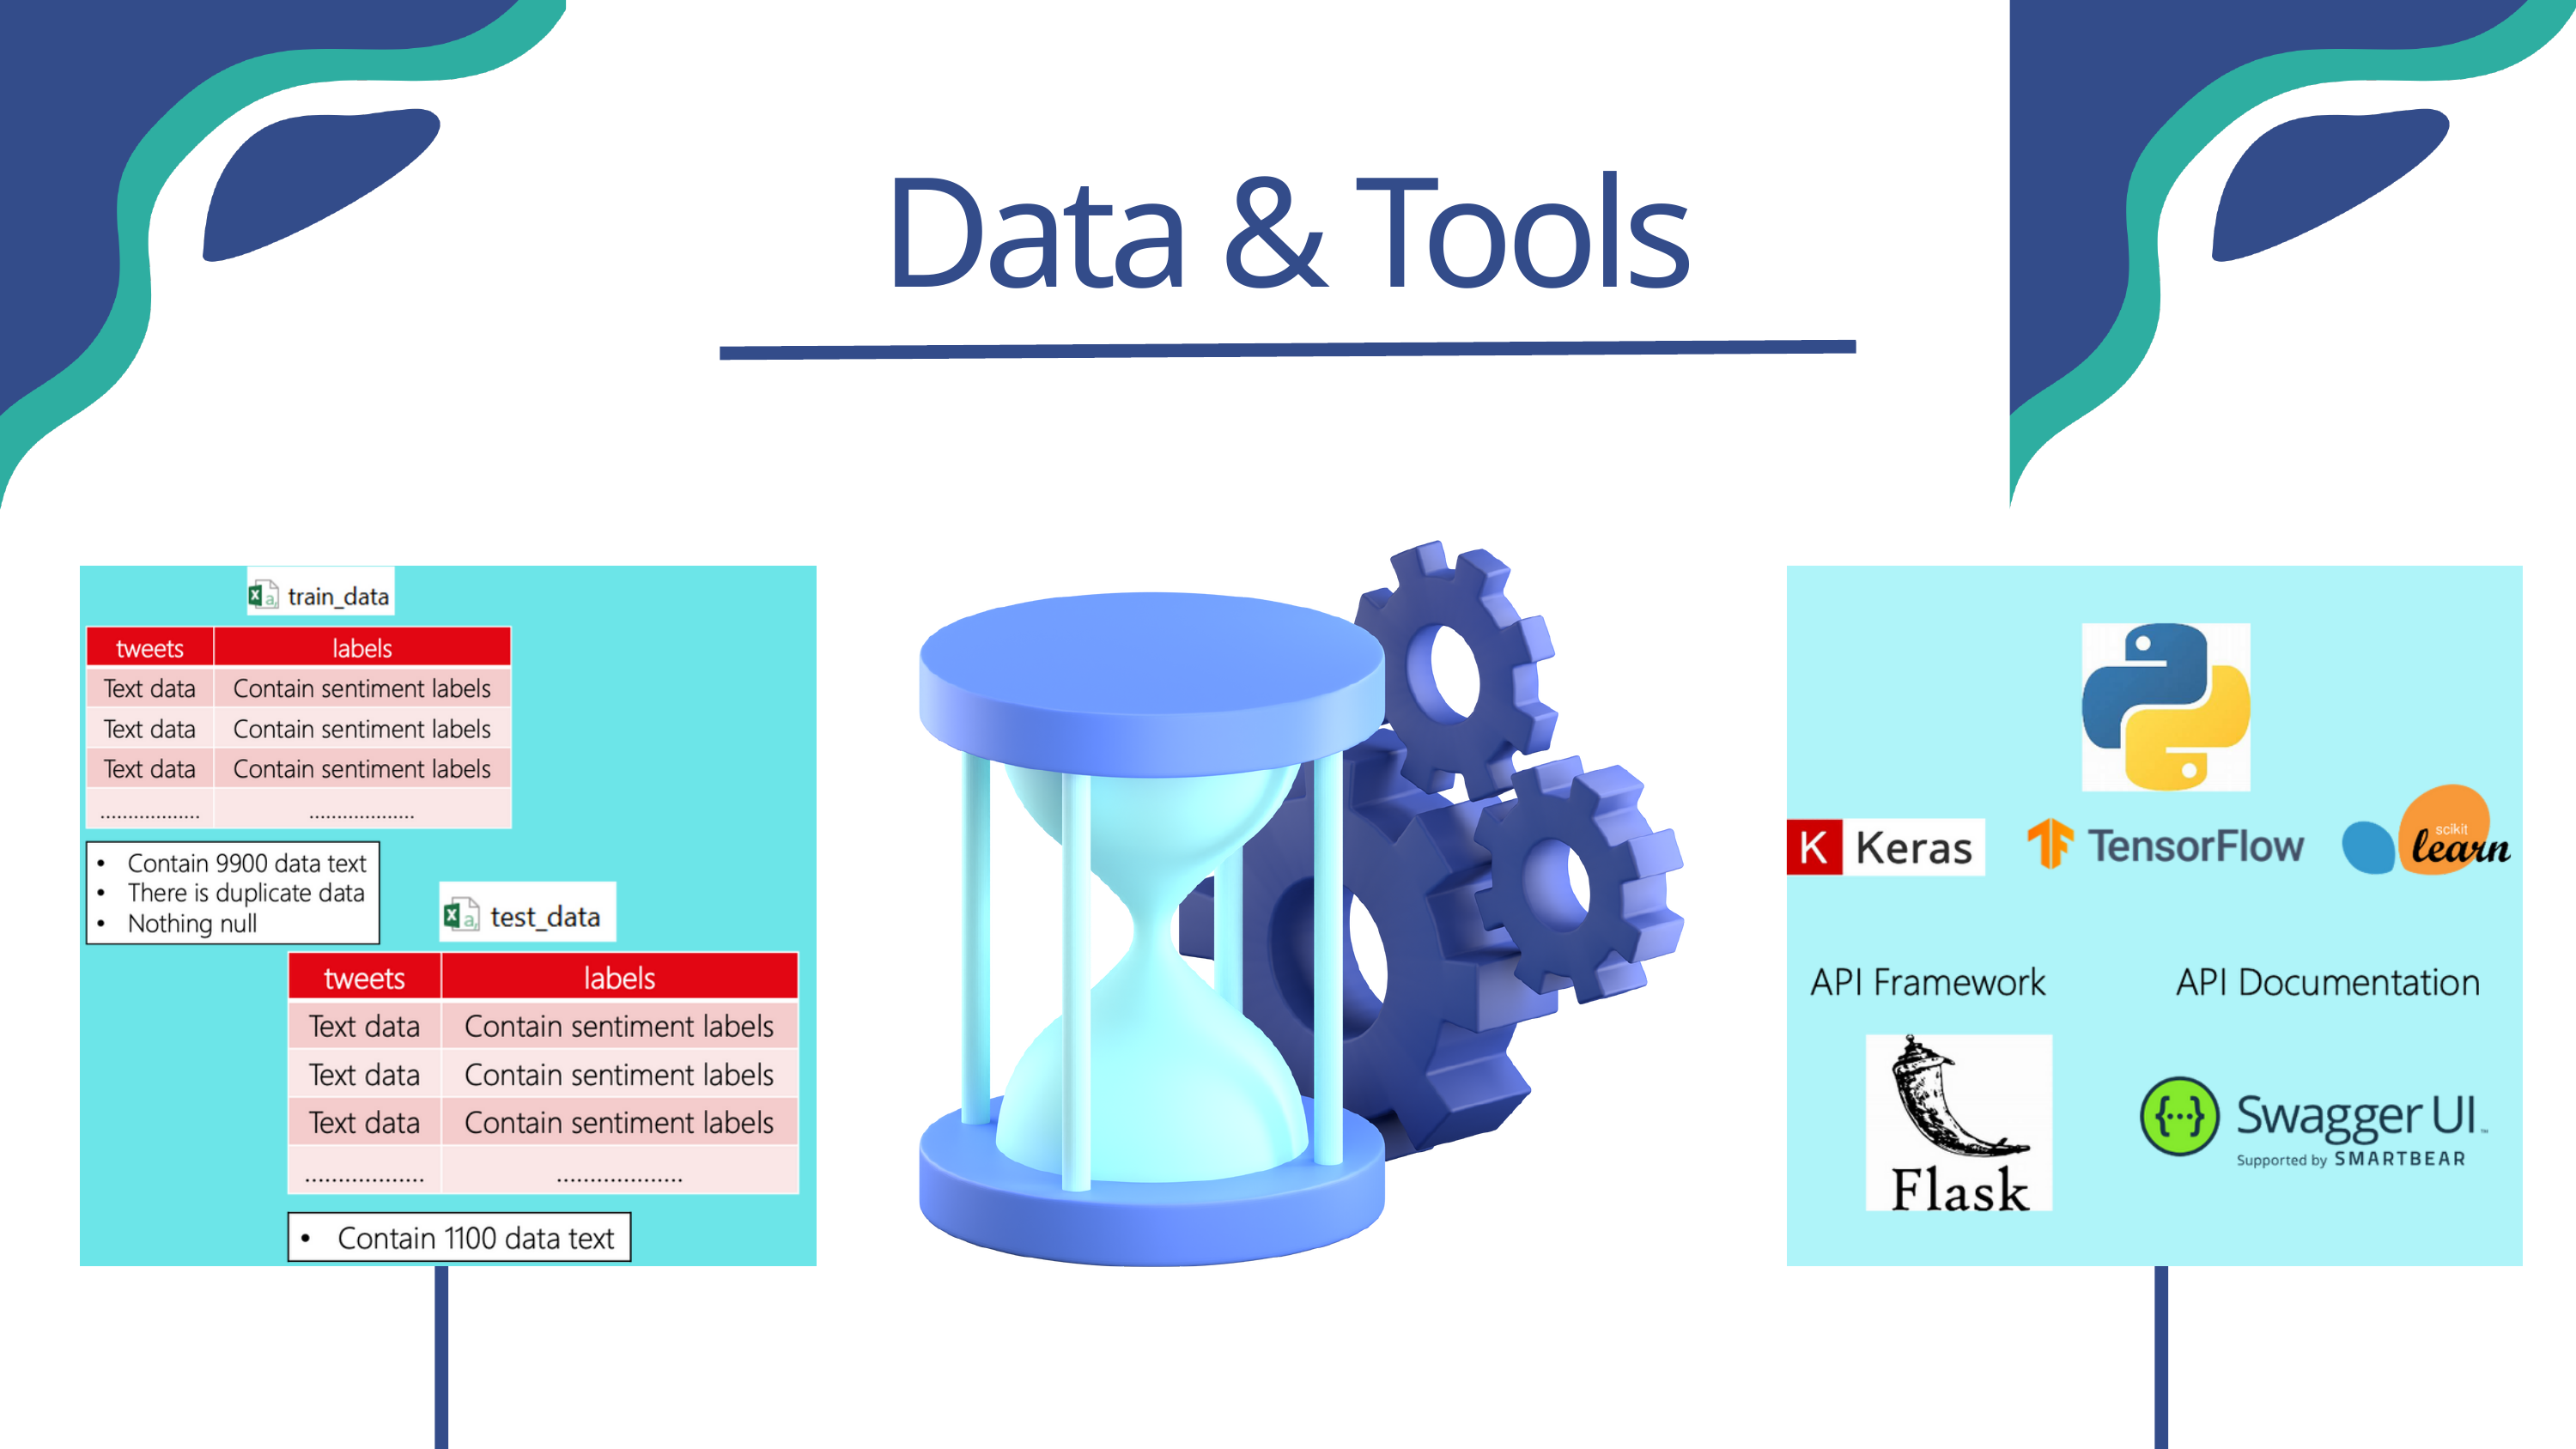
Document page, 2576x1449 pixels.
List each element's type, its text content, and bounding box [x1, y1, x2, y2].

text_box [919, 540, 1685, 1267]
text_box [0, 0, 567, 567]
text_box [2009, 0, 2576, 567]
text_box Data & Tools [780, 173, 1796, 318]
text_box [1786, 566, 2524, 1267]
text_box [80, 566, 817, 1267]
